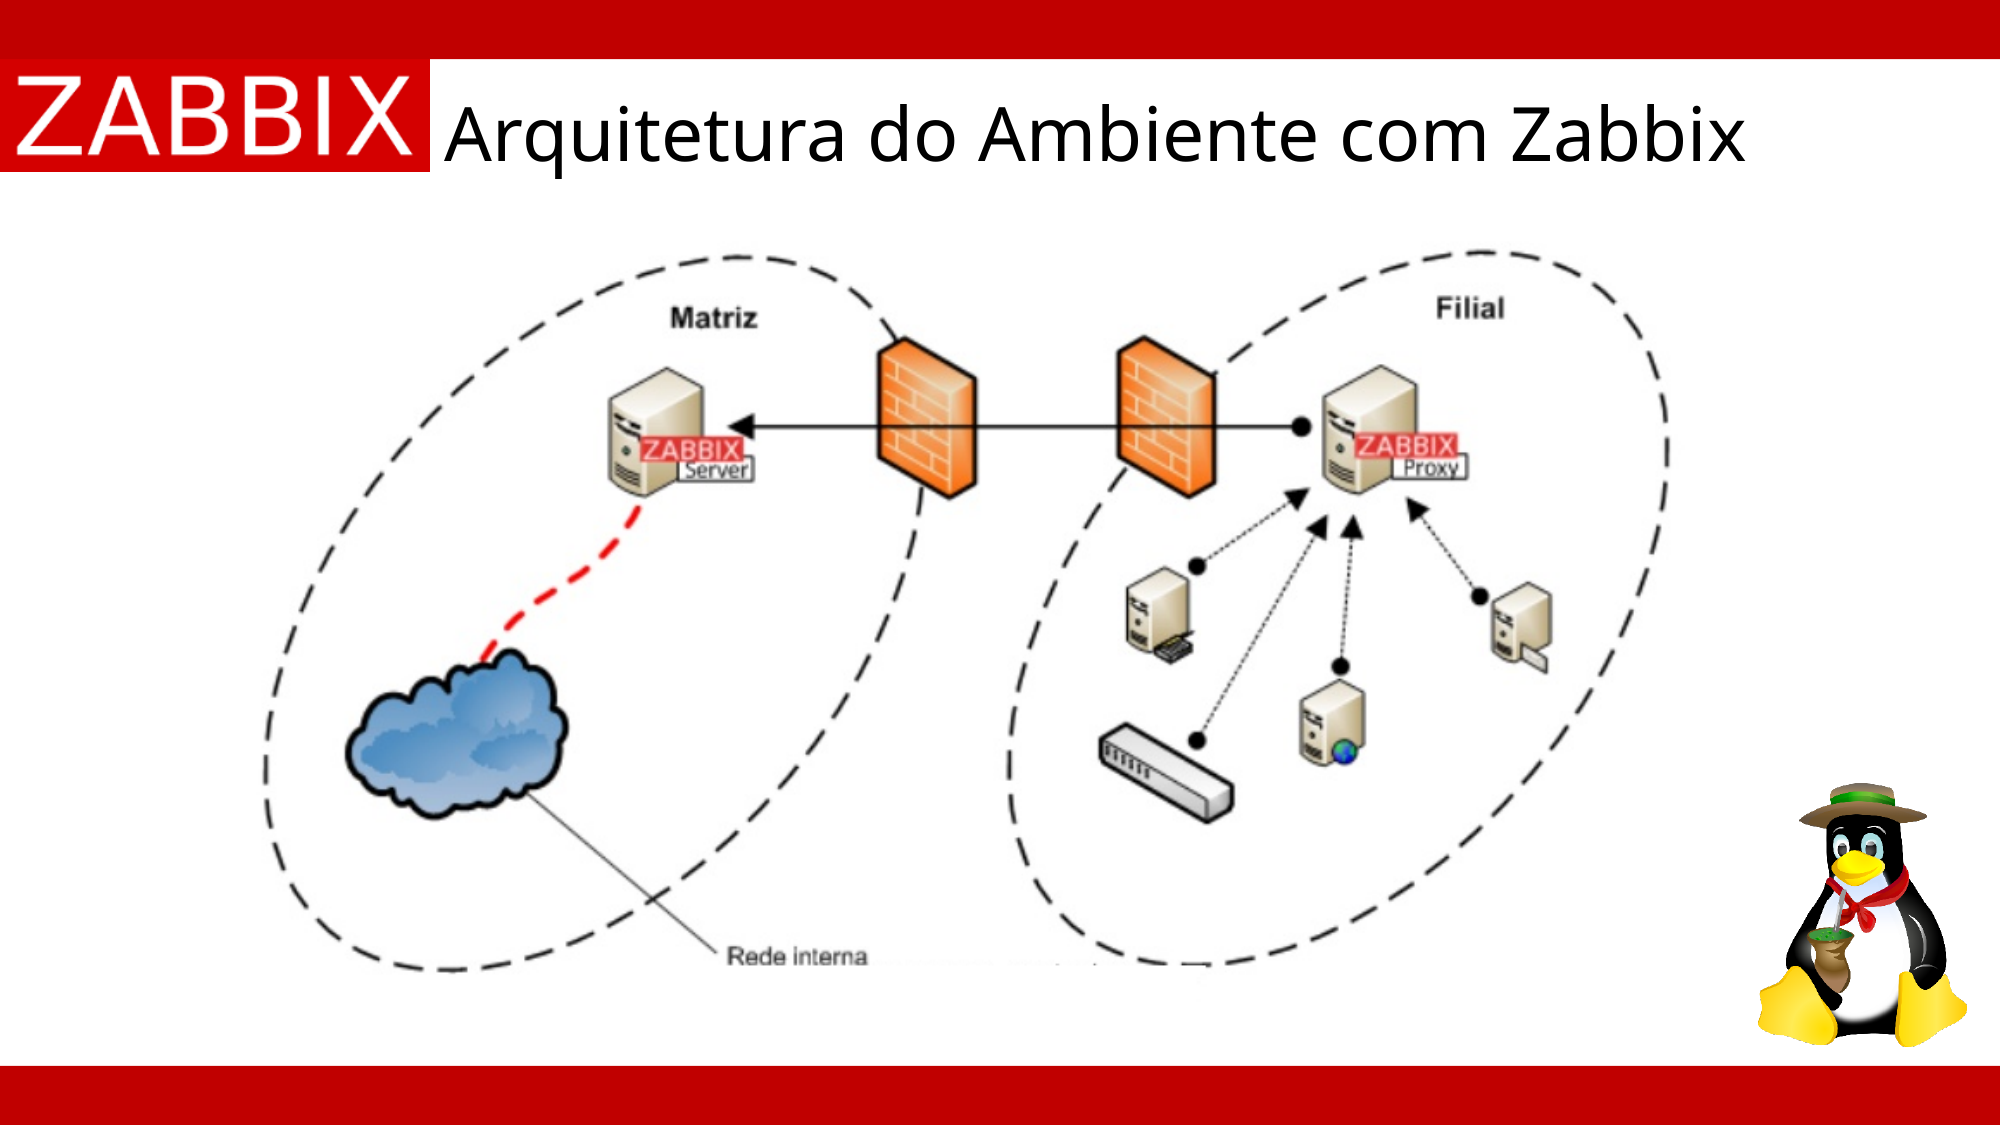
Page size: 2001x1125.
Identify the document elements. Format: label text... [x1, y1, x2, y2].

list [0, 59, 430, 172]
picture [247, 230, 1703, 1002]
title Arquitetura do Ambiente com Zabbix [429, 60, 2000, 217]
picture [1758, 783, 1967, 1047]
text_box [0, 1065, 2000, 1125]
text_box [0, 0, 2000, 60]
